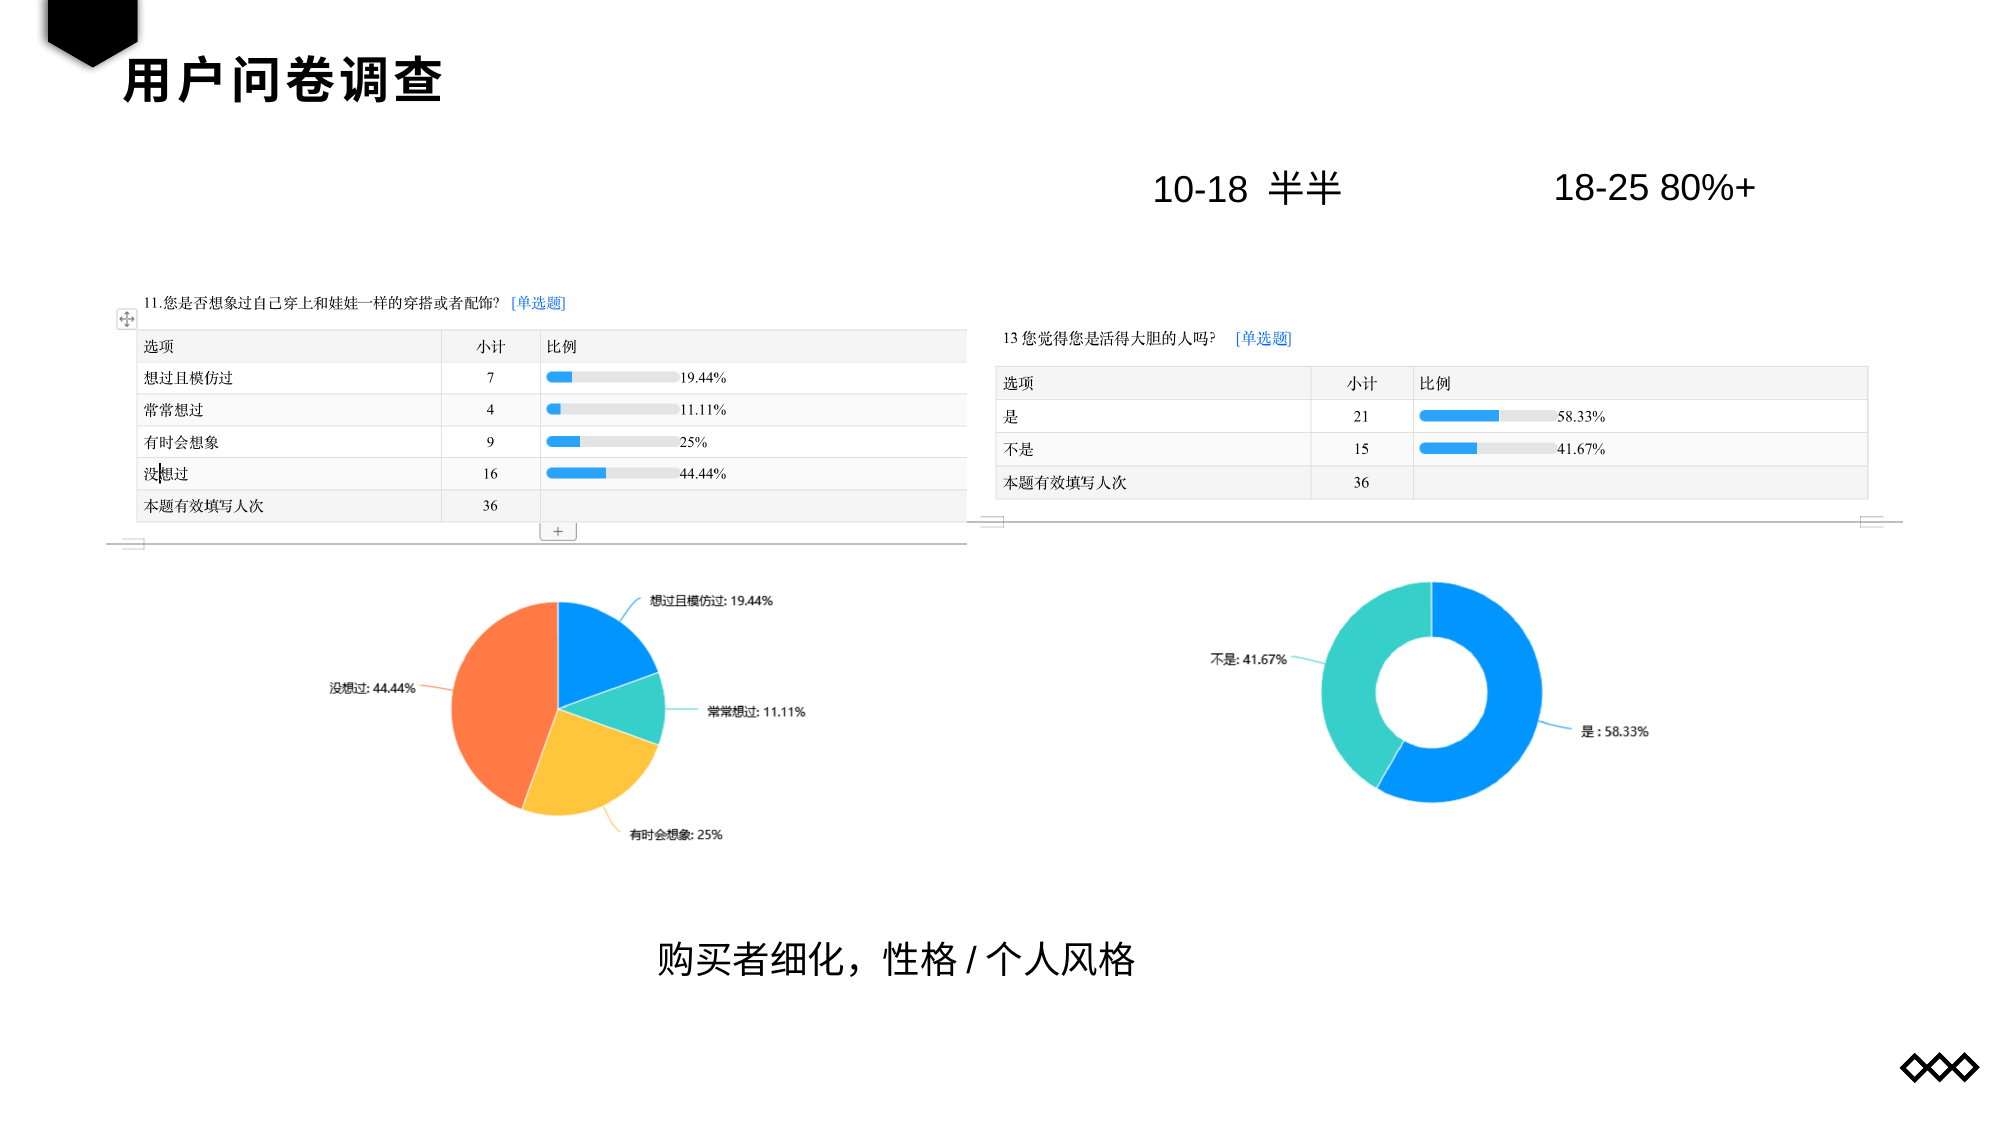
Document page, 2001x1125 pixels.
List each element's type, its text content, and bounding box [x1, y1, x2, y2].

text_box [1902, 1055, 1977, 1080]
picture [106, 273, 1903, 851]
text_box 18-25 80%+ [1539, 155, 1772, 216]
text_box 10-18 半半 [1137, 158, 1358, 218]
text_box [47, 0, 139, 69]
text_box 购买者细化，性格/个人风格 [642, 929, 1151, 989]
title 用户问卷调查 [106, 42, 1832, 147]
